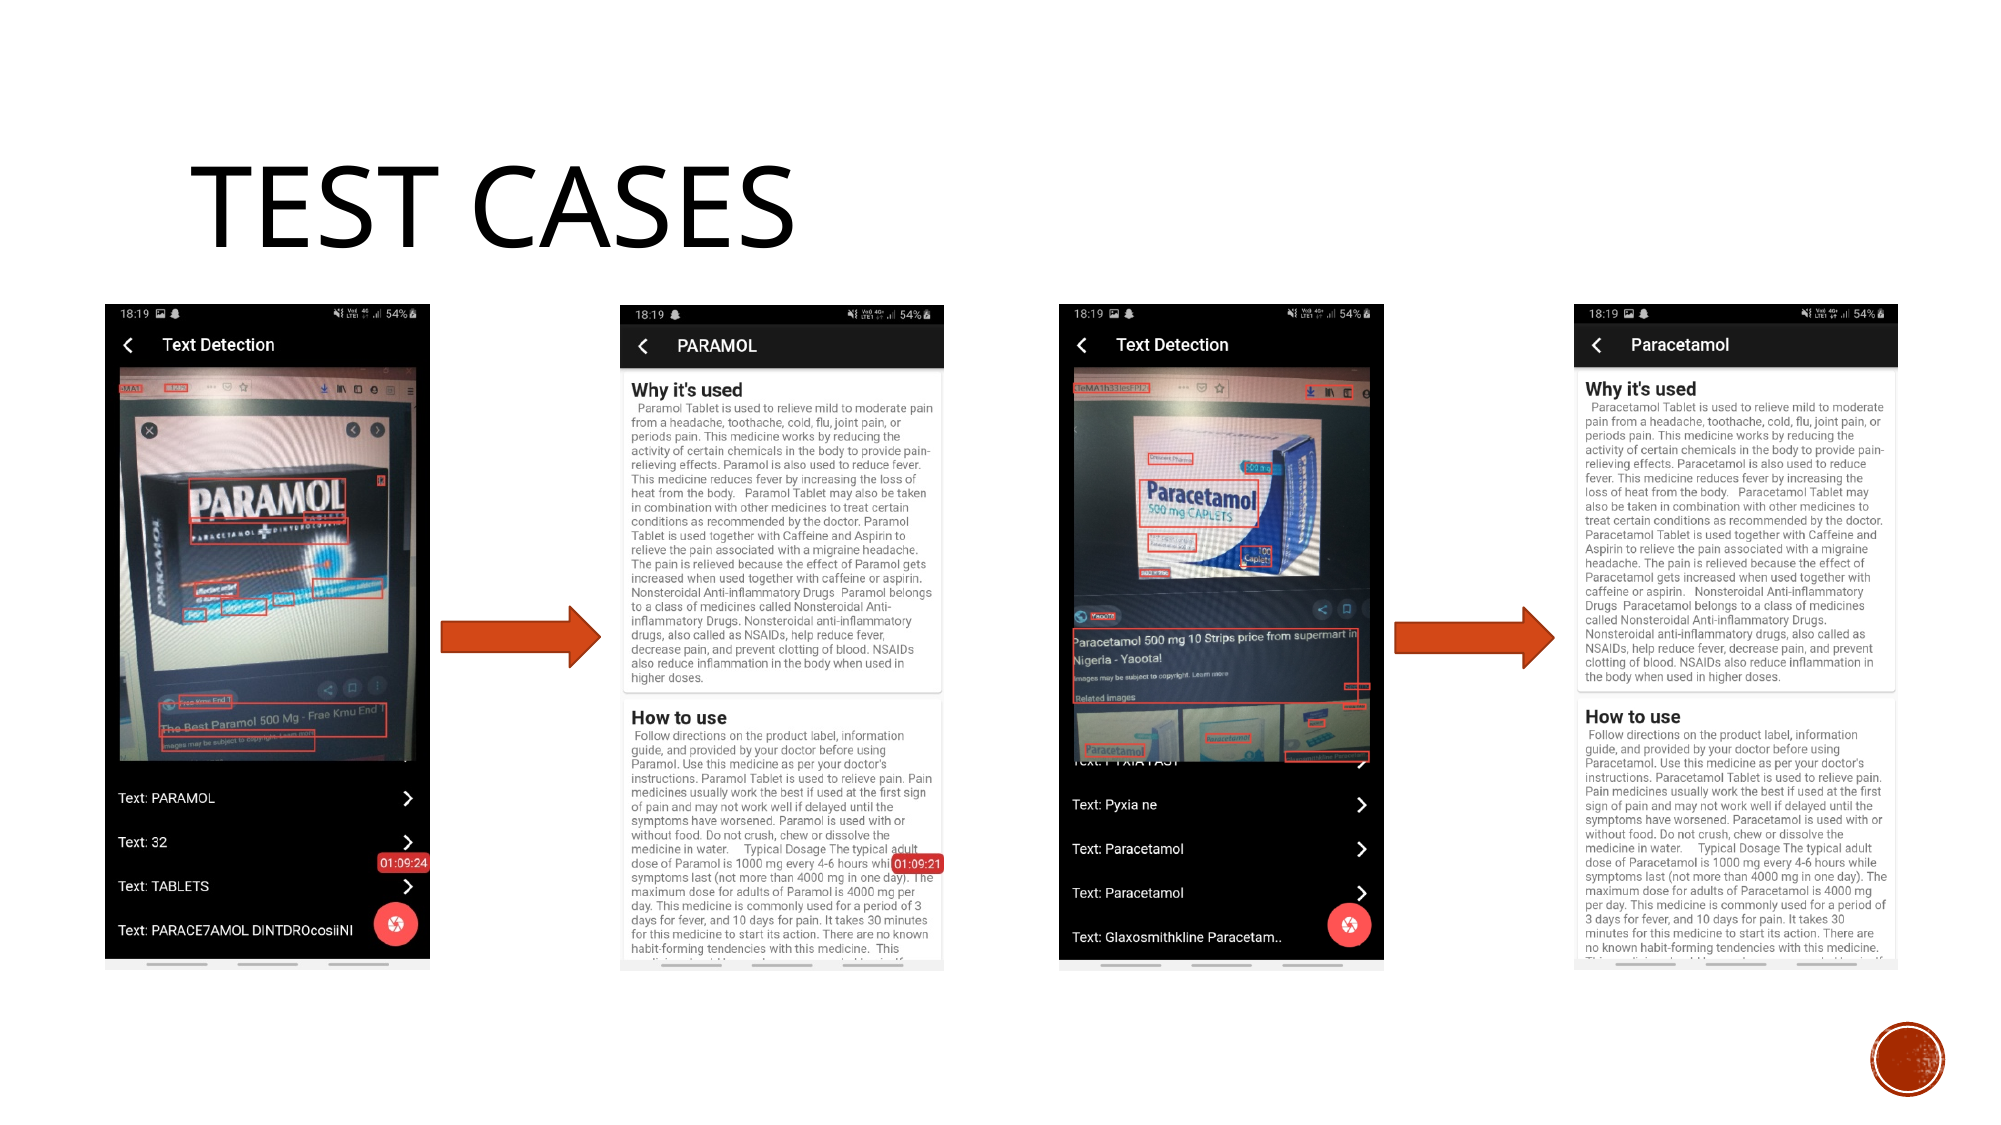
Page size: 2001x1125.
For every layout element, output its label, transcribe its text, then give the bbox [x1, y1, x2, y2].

text_box [440, 605, 601, 669]
title TEST CASES [175, 79, 1826, 344]
picture [105, 304, 430, 970]
picture [1059, 308, 1384, 971]
text_box [1394, 606, 1555, 670]
picture [1574, 304, 1898, 970]
picture [620, 307, 944, 971]
